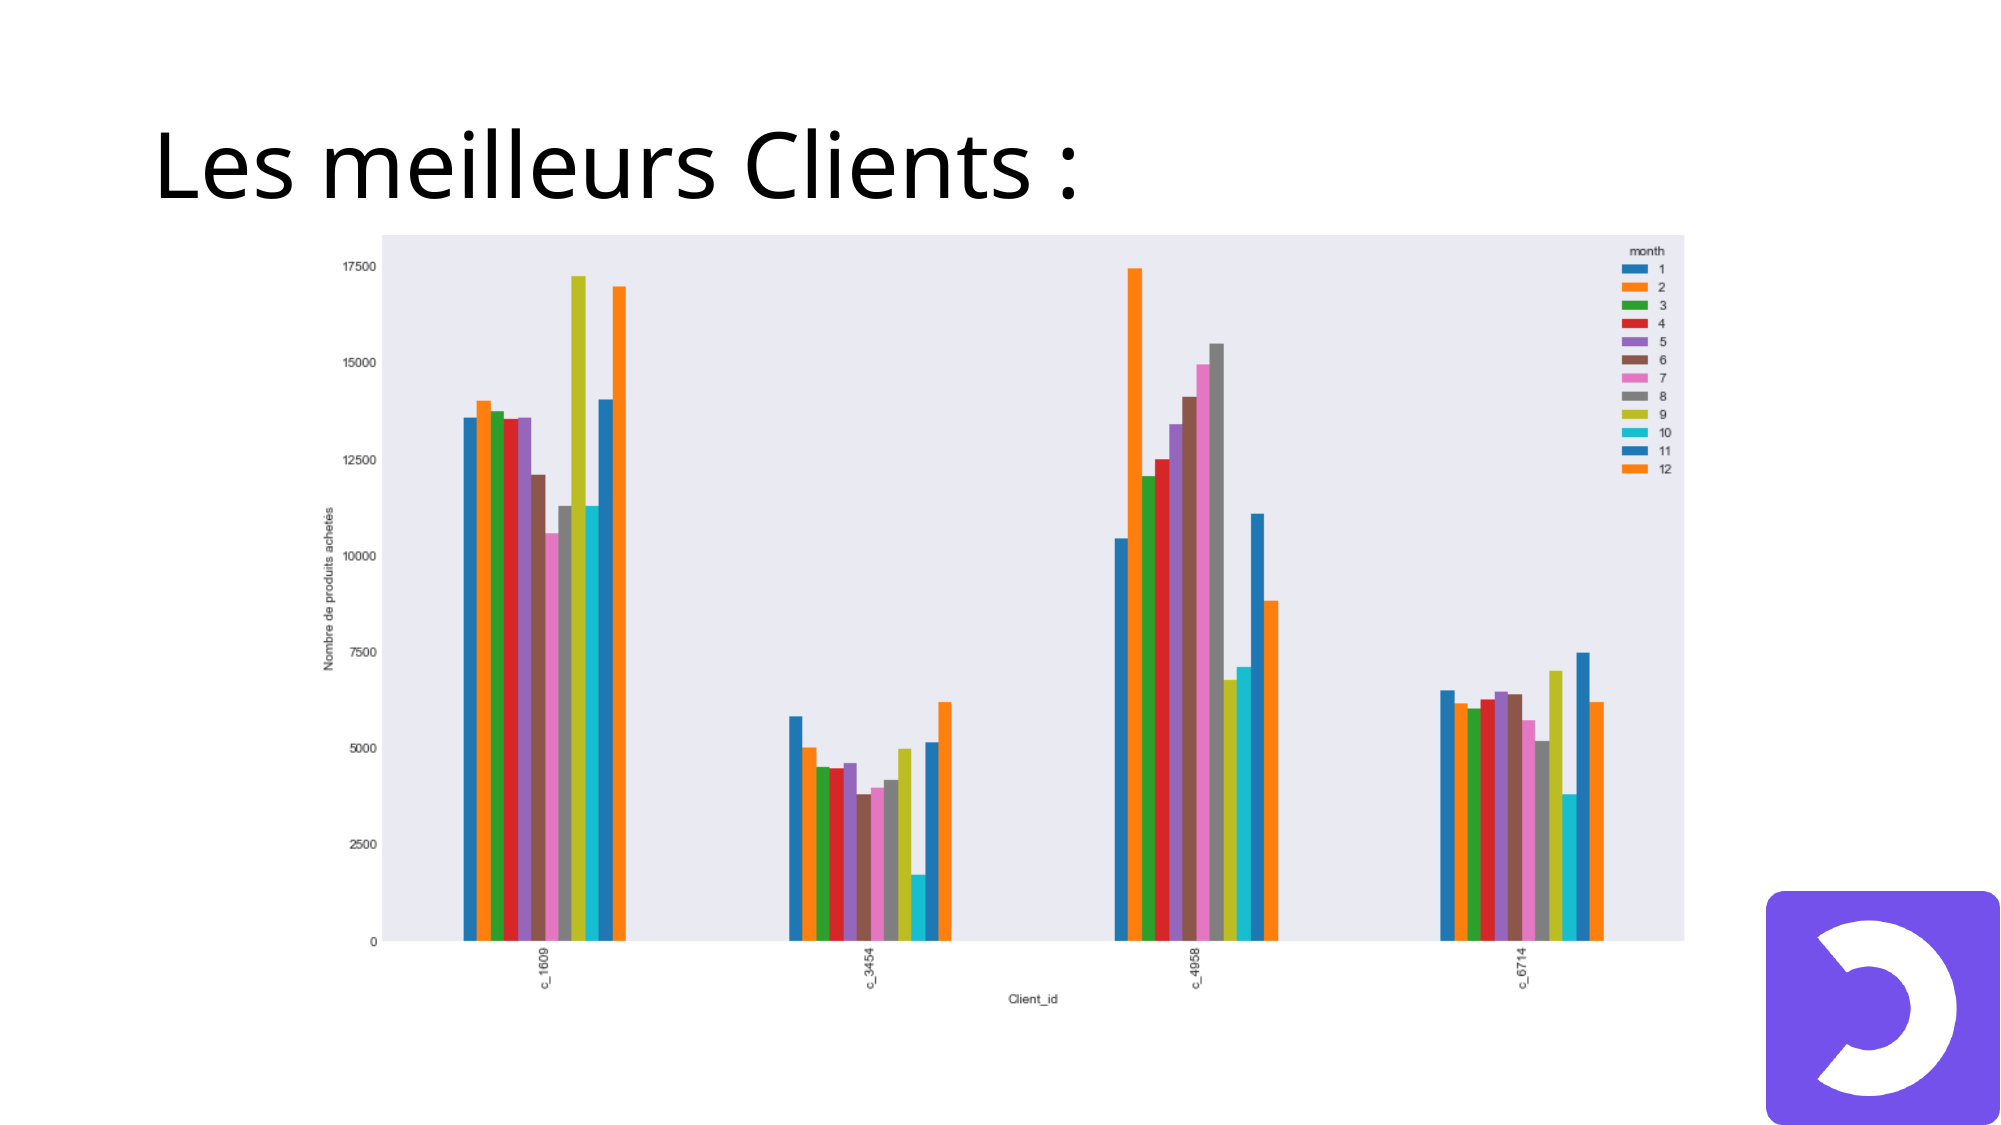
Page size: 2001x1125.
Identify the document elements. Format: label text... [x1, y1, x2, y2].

picture [309, 235, 1691, 1022]
title Les meilleurs Clients : [137, 59, 1863, 278]
picture [1766, 891, 2000, 1125]
